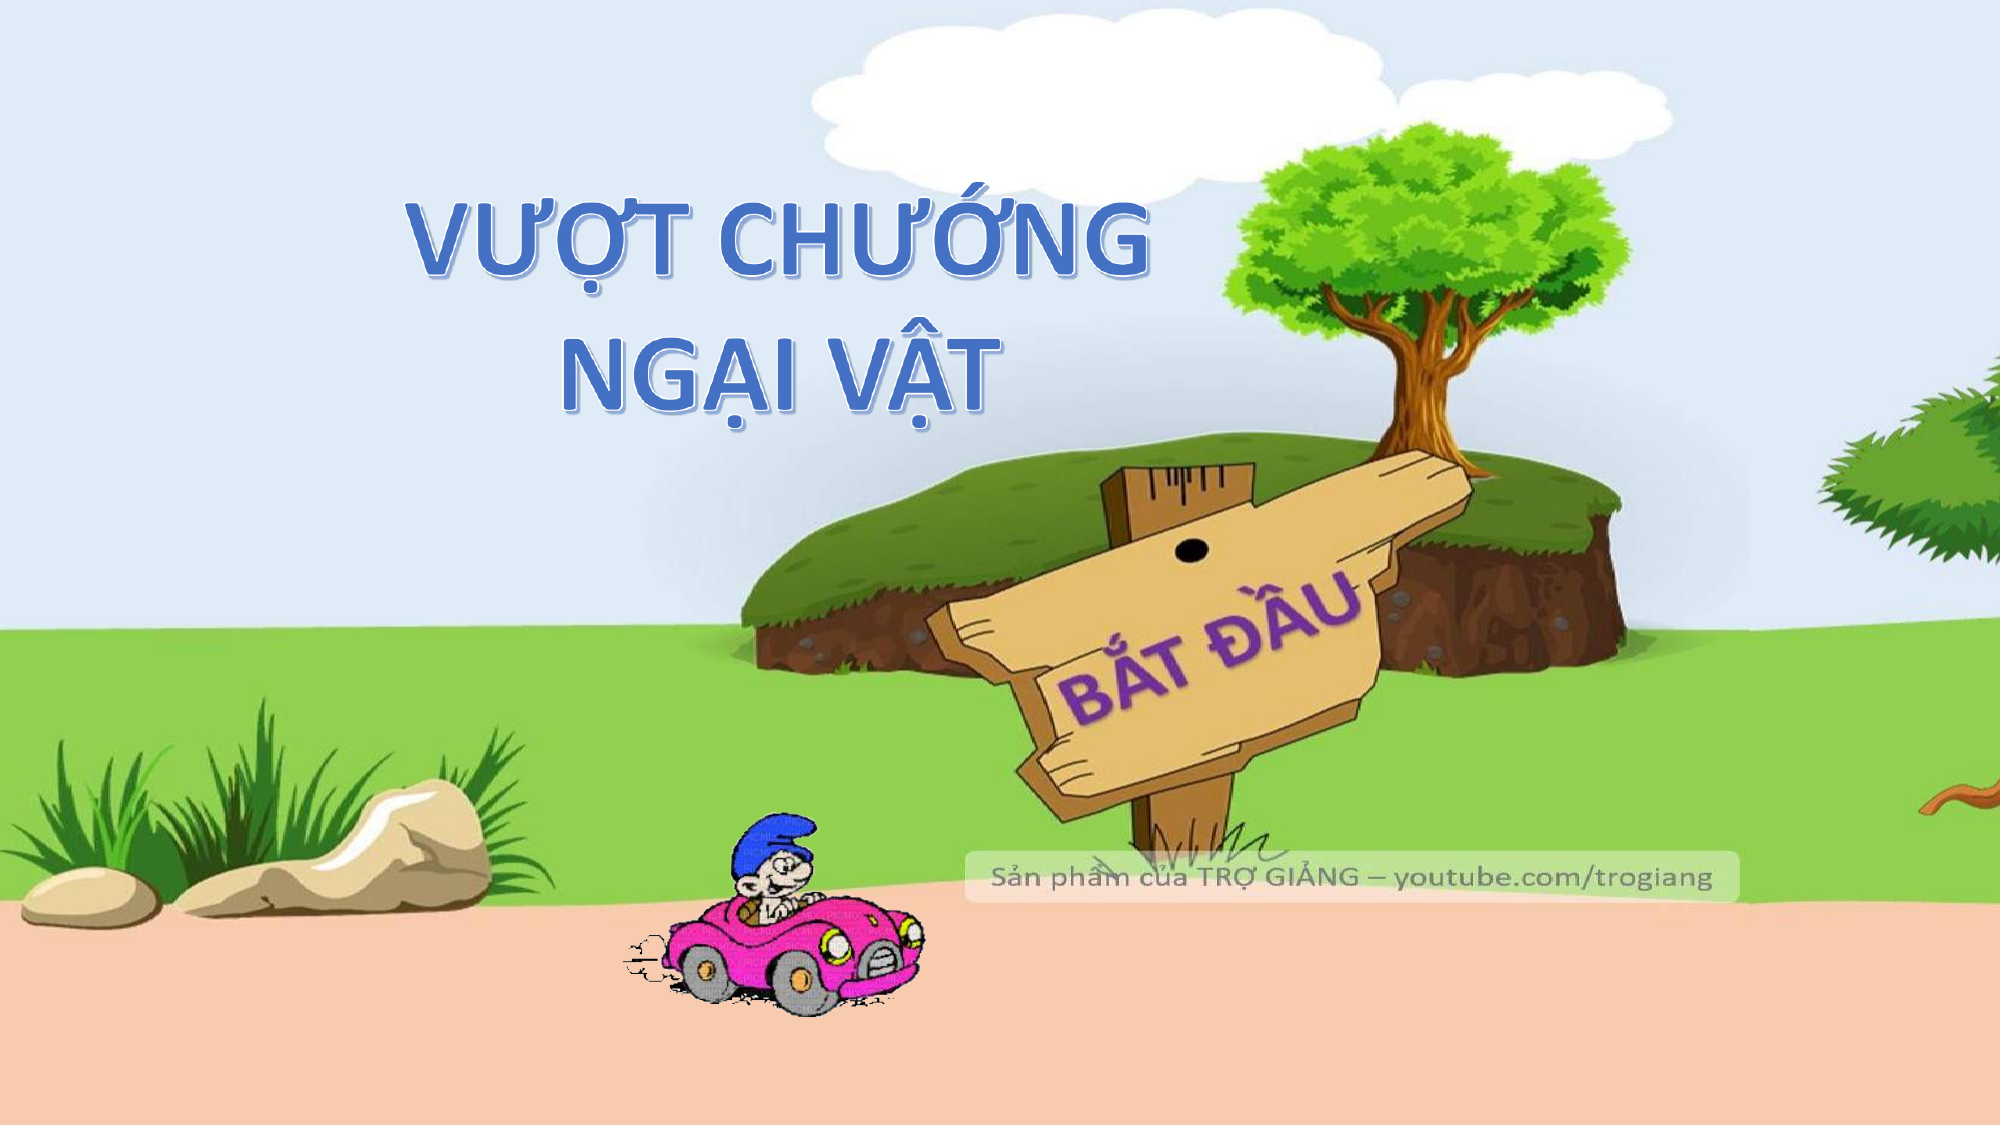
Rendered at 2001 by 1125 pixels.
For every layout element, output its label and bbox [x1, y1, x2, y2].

text_box [0, 0, 2000, 1125]
